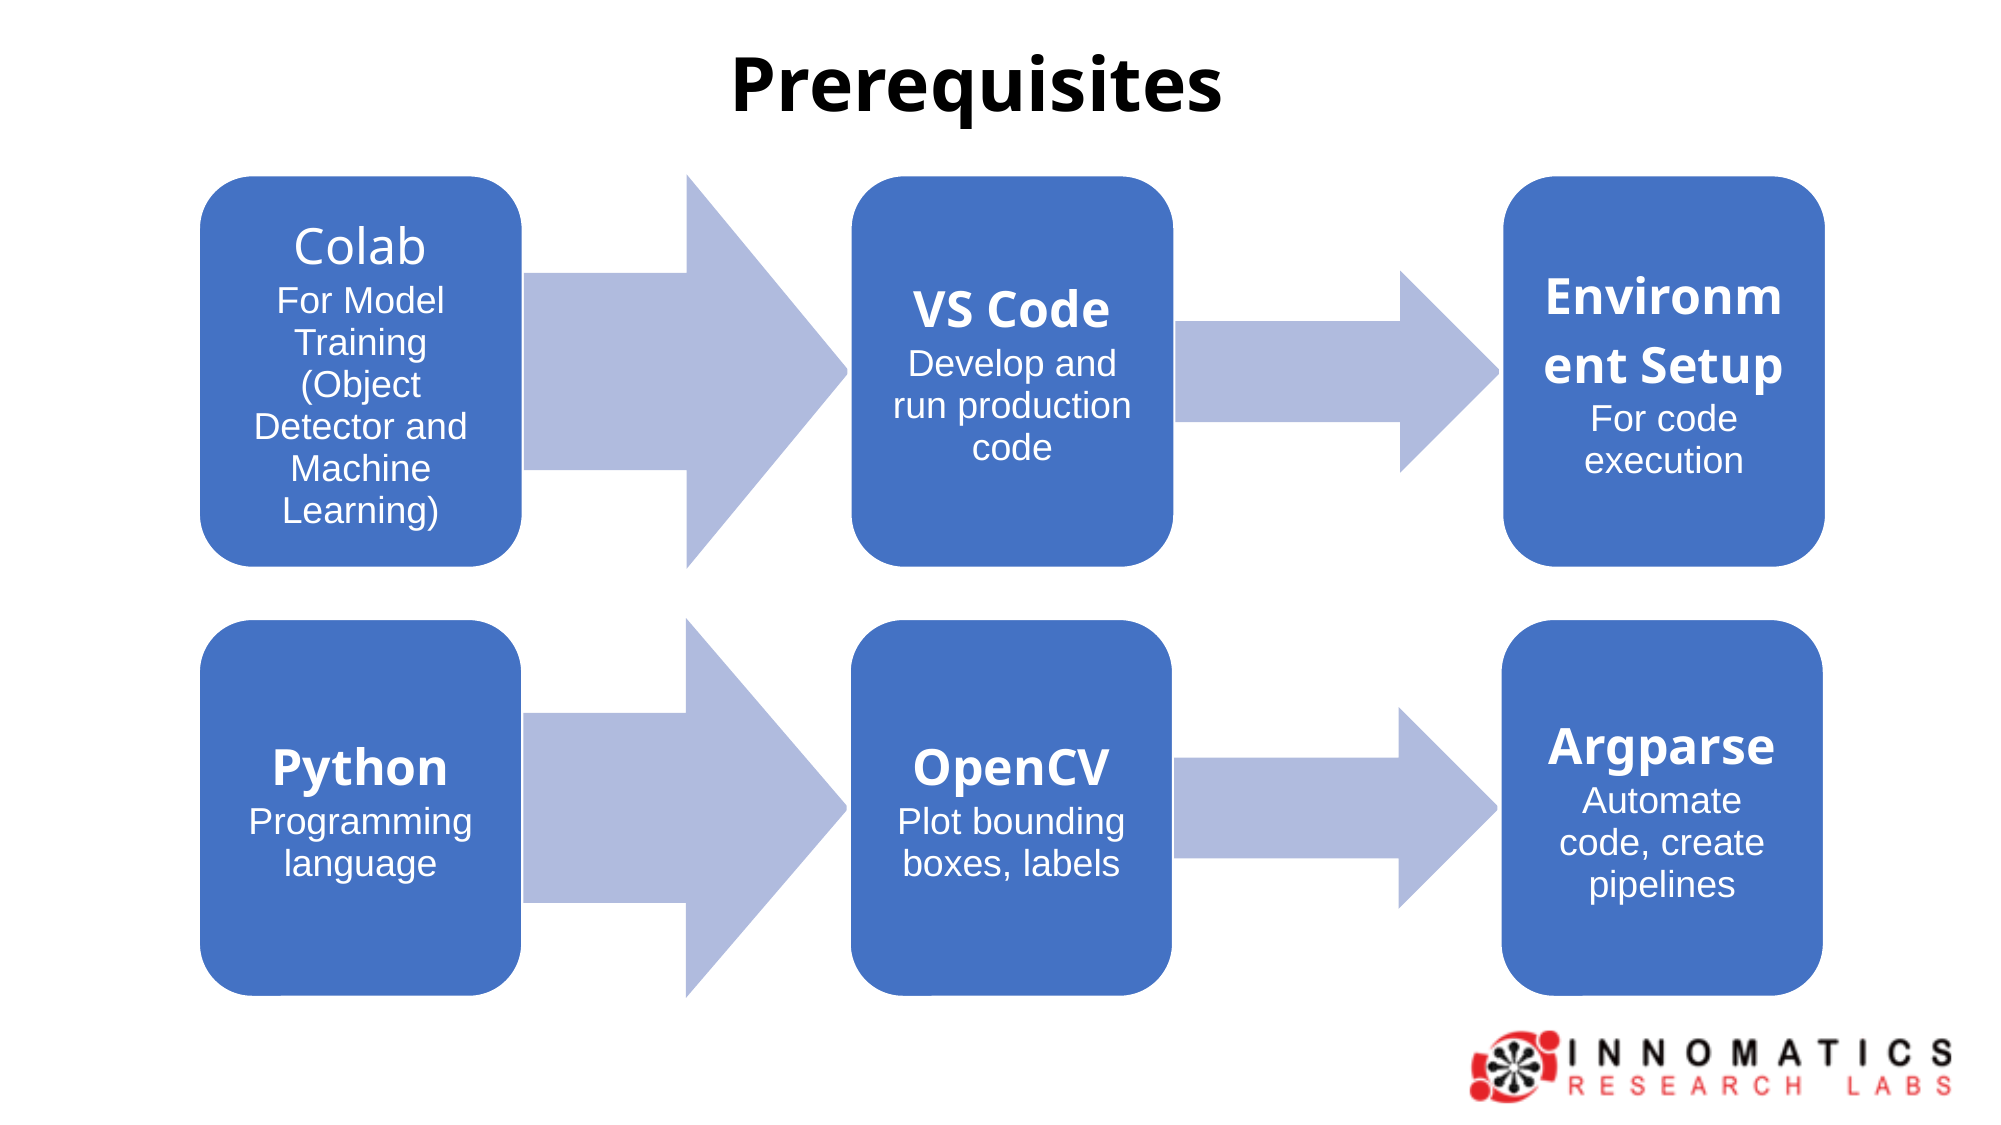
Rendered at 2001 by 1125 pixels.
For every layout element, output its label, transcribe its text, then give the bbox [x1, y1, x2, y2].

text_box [197, 174, 1828, 569]
text_box Prerequisites [114, 28, 1840, 161]
picture [1445, 1014, 1975, 1125]
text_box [197, 617, 1826, 999]
